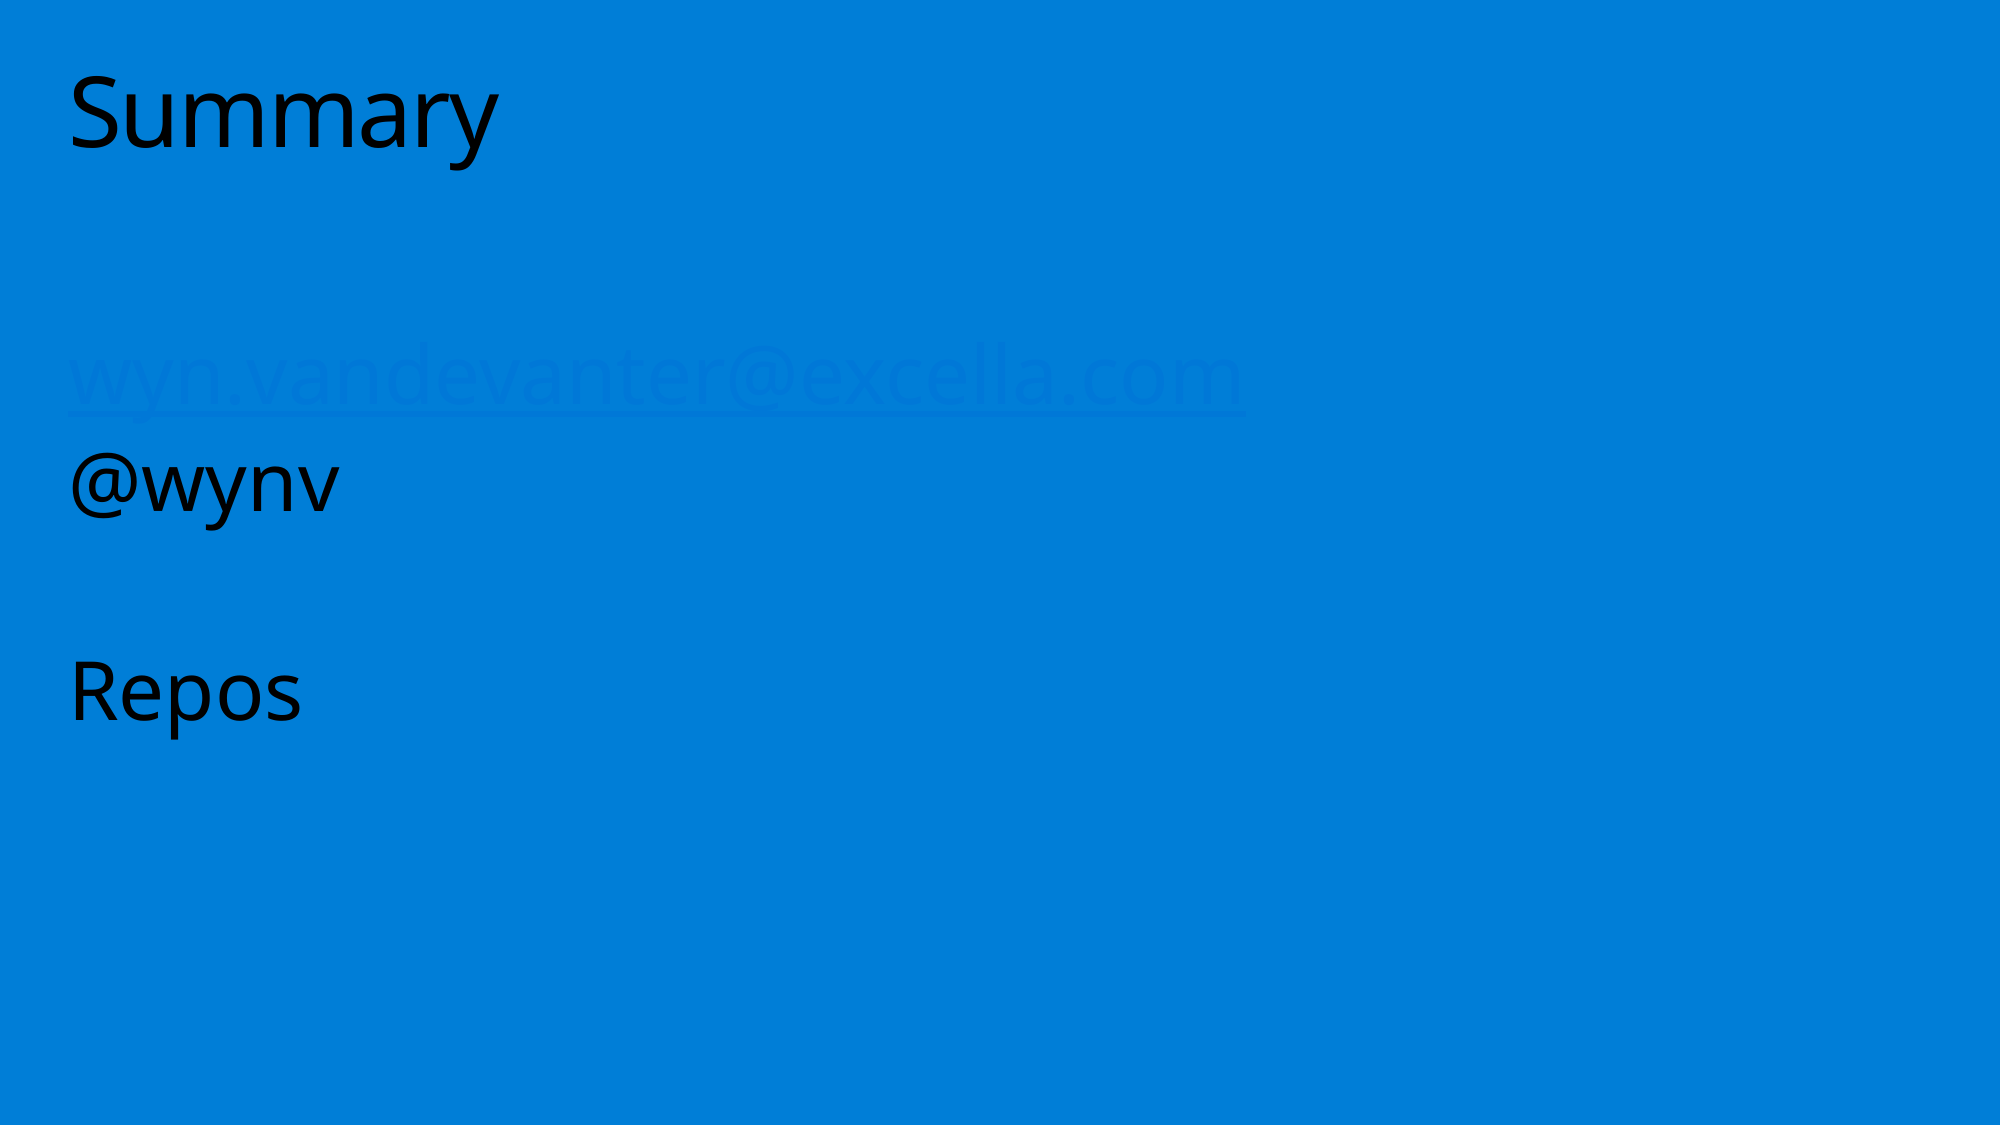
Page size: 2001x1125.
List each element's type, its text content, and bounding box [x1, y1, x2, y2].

title Summary [44, 47, 1957, 196]
list wyn.vandevanter@excella.com @wynv Repos [44, 195, 1956, 750]
